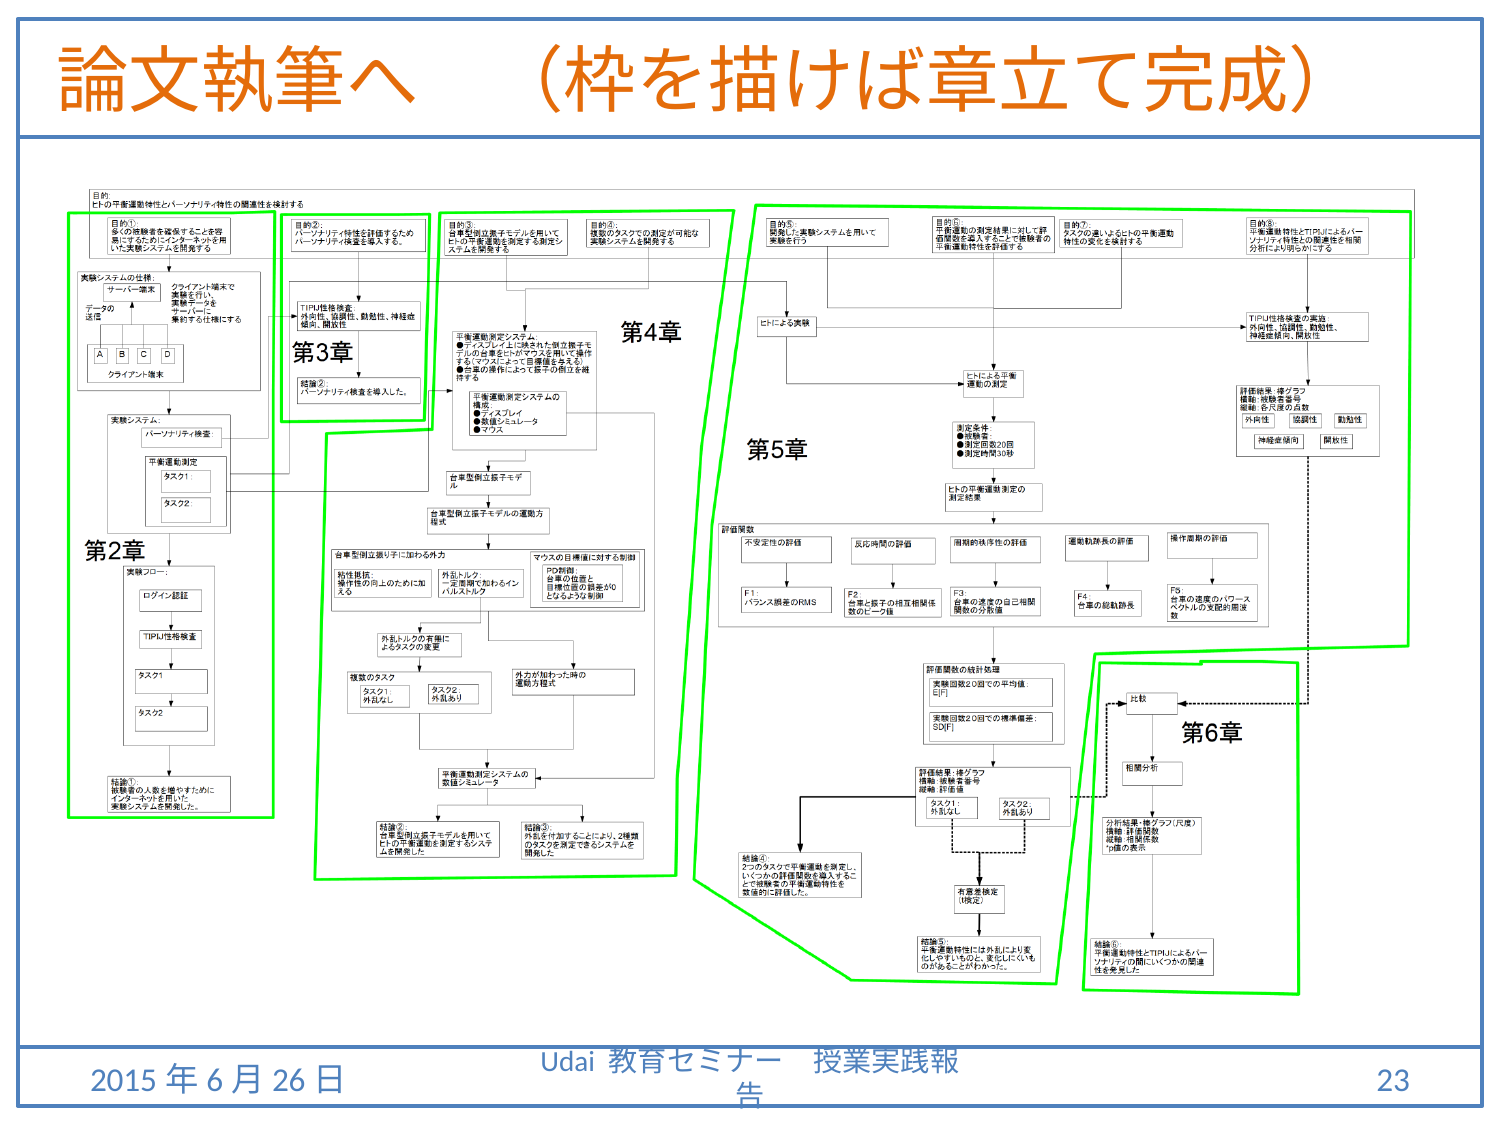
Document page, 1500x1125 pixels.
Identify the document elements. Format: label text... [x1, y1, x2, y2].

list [40, 161, 1460, 1022]
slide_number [75, 1049, 425, 1106]
footer Udai 教育セミナー 授業実践報告 [512, 1049, 988, 1106]
slide_number 23 [1074, 1049, 1425, 1106]
title 論文執筆へ （枠を描けば章立て完成） [41, 25, 1459, 130]
